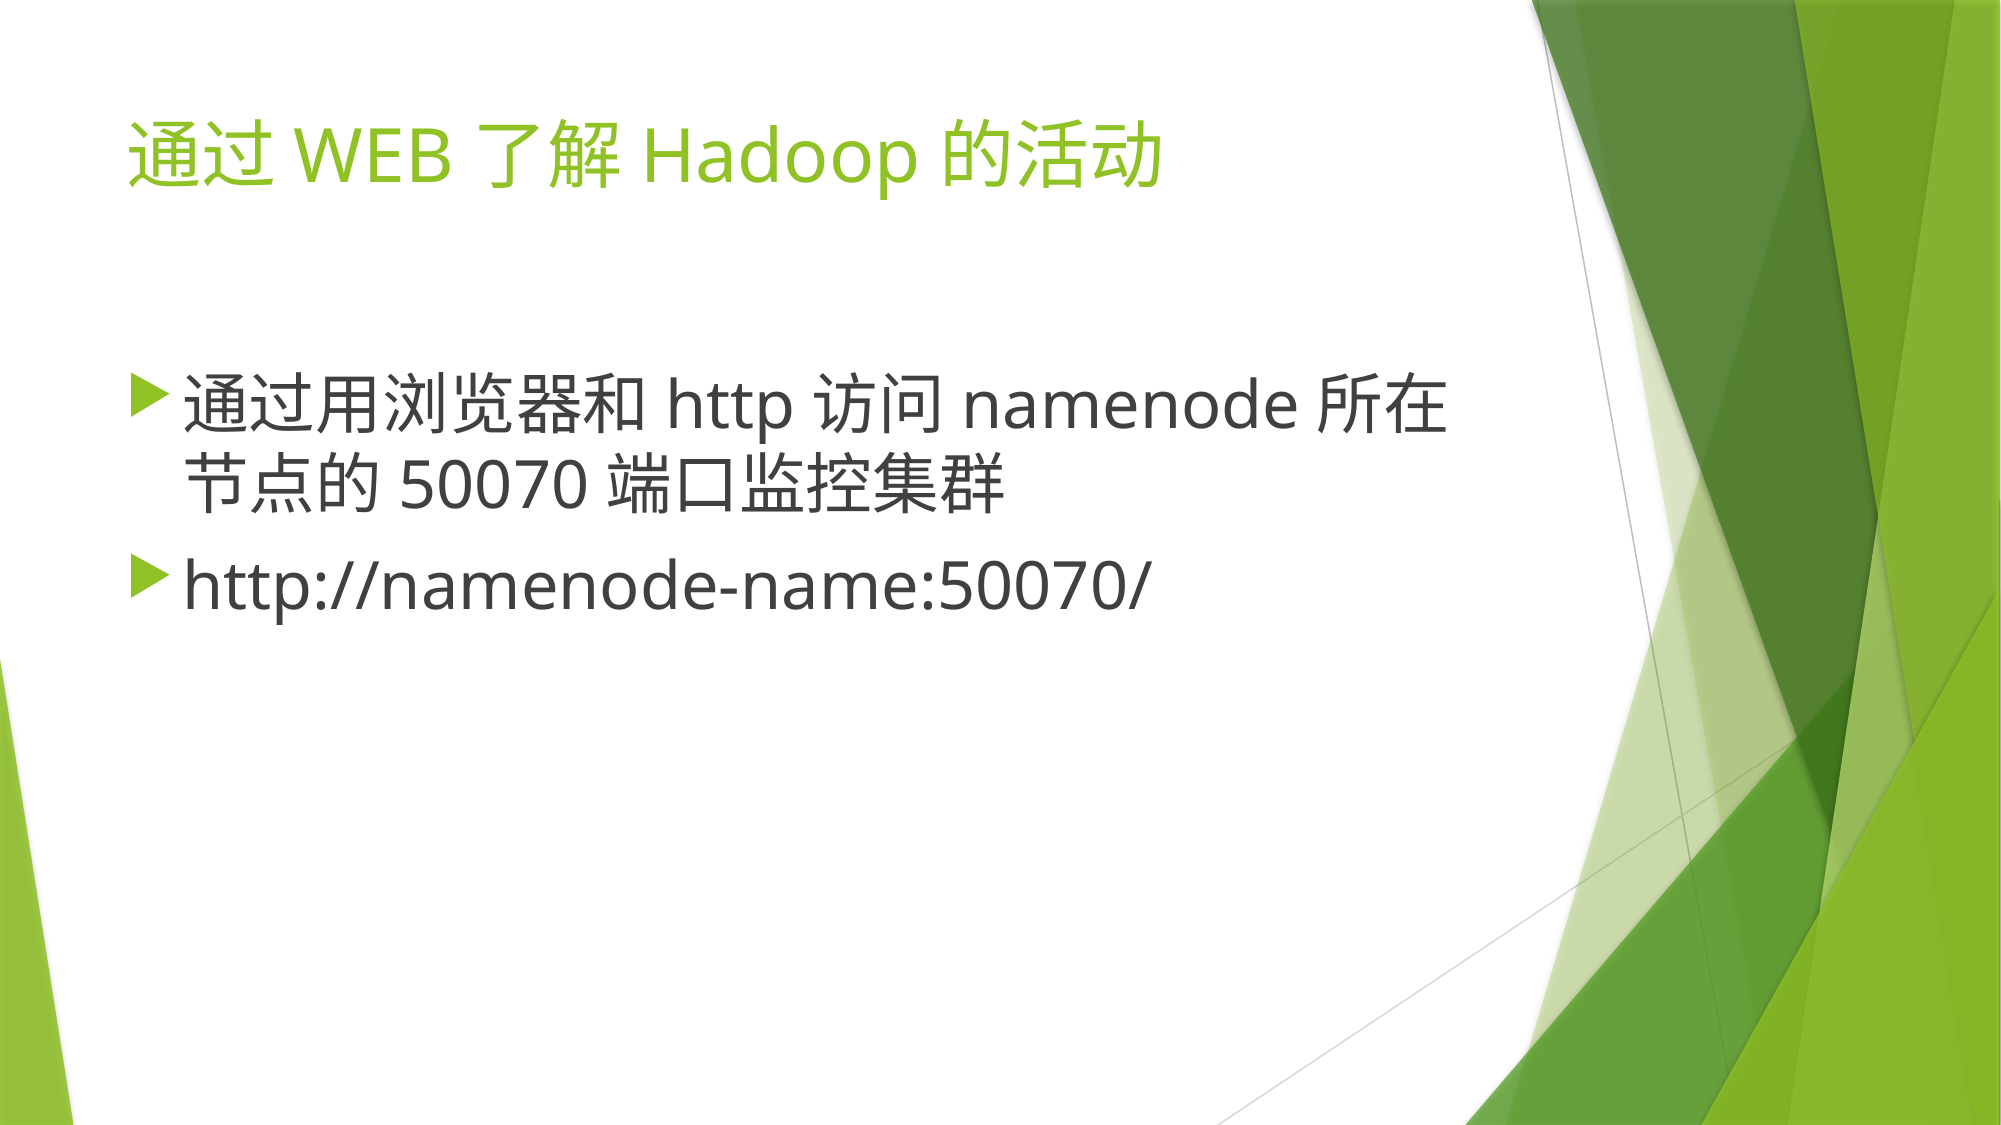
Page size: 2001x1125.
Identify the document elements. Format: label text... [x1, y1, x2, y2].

list 通过用浏览器和http访问namenode所在节点的50070端口监控集群 http://namenode-name:50070/ [111, 354, 1522, 992]
title 通过WEB了解Hadoop的活动 [111, 99, 1522, 317]
